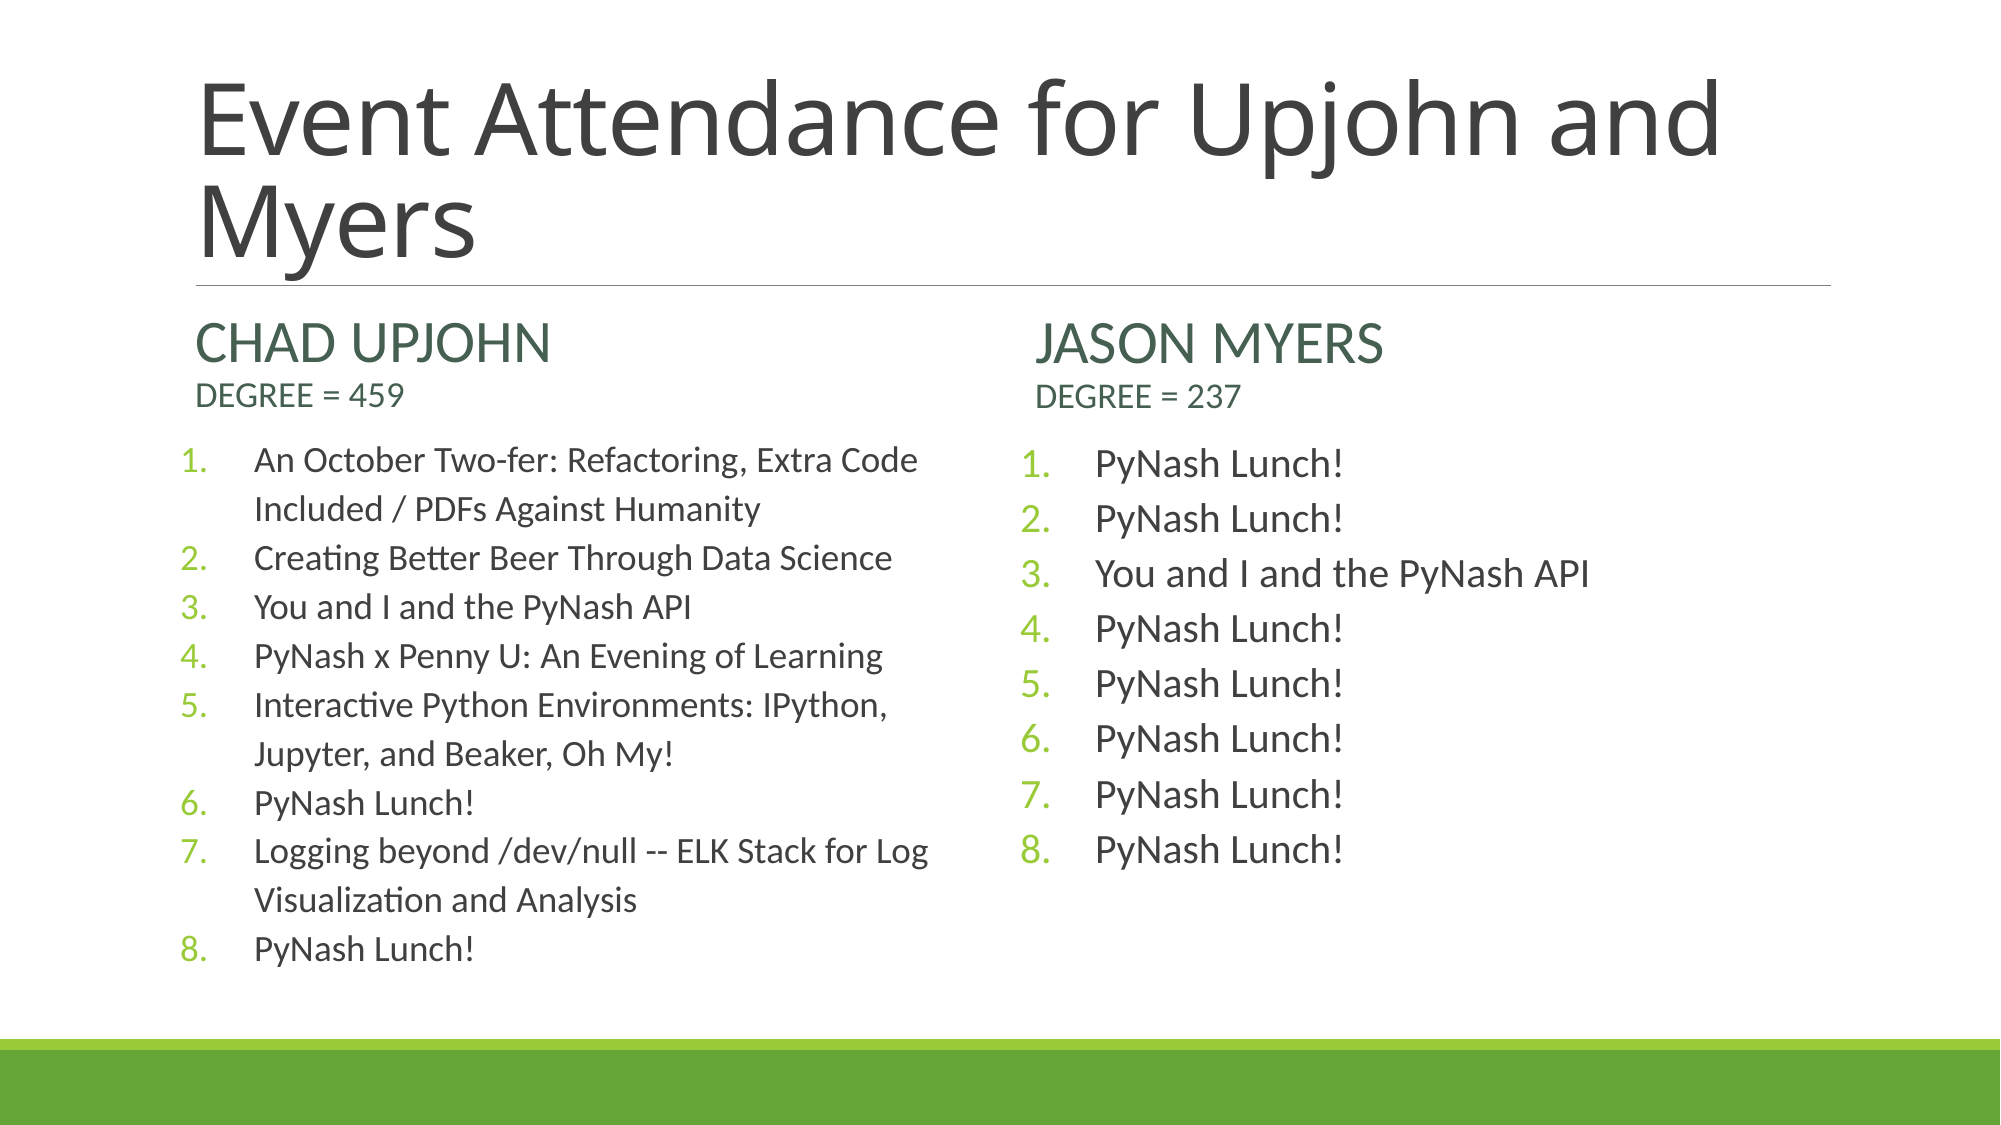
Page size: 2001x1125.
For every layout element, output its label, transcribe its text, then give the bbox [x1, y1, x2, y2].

list Jason myers Degree = 237 [1020, 302, 1830, 423]
list PyNash Lunch! PyNash Lunch! You and I and the PyNash API PyNash Lunch! PyNash Lunch! PyNash Lunch! PyNash Lunch! PyNash Lunch! [1020, 423, 1830, 978]
list An October Two-fer: Refactoring, Extra Code Included / PDFs Against Humanity Creating Better Beer Through Data Science You and I and the PyNash API PyNash x Penny U: An Evening of Learning Interactive Python Environments: IPython, Jupyter, and Beaker, Oh My! PyNash Lunch! Logging beyond /dev/null -- ELK Stack for Log Visualization and Analysis PyNash Lunch! [180, 423, 990, 978]
list Chad Upjohn degree = 459 [180, 302, 990, 423]
title Event Attendance for Upjohn and Myers [180, 47, 1830, 285]
